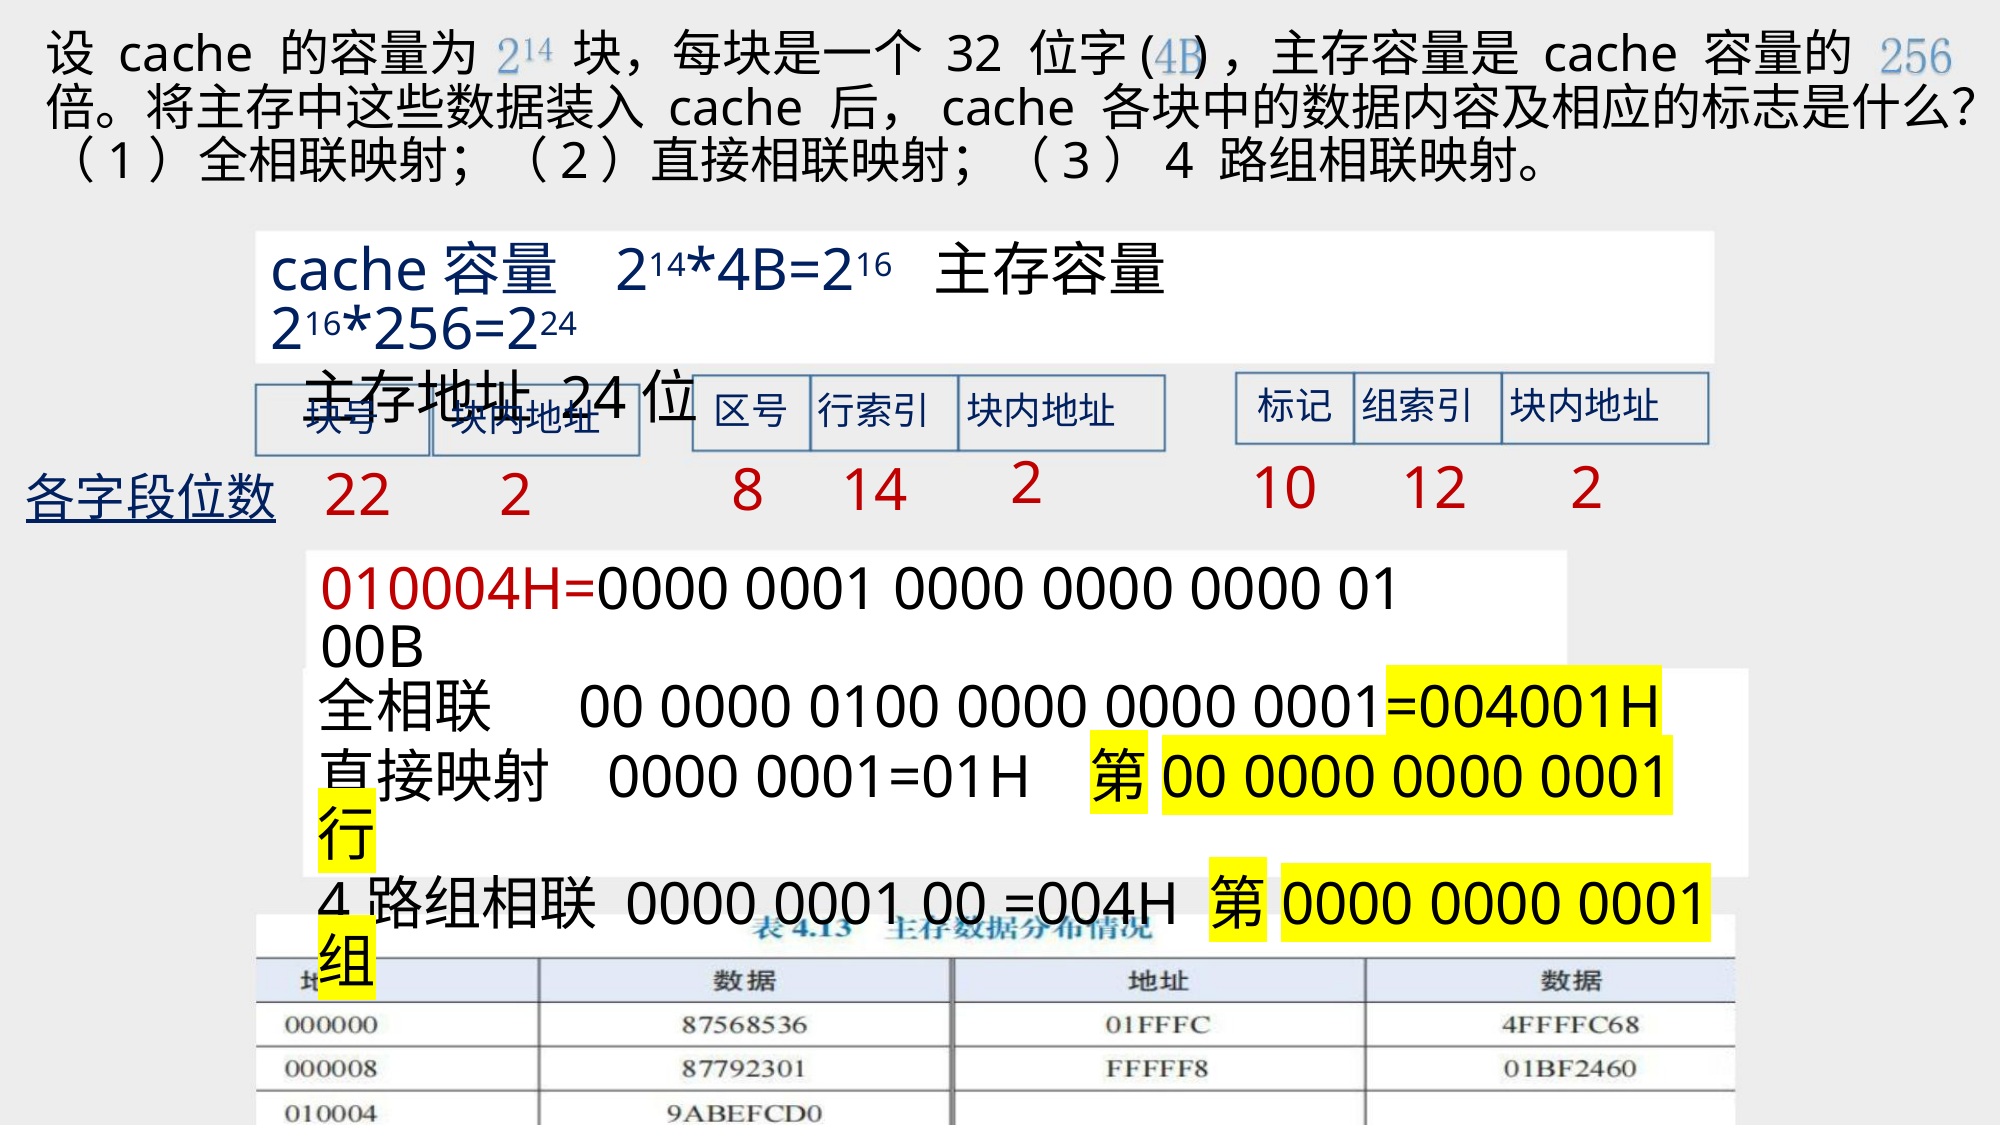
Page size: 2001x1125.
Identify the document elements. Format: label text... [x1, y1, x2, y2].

text_box 010004H=0000 0001 0000 0000 0000 01 00B [320, 563, 1513, 680]
text_box 10 12 2 [1251, 461, 1637, 520]
text_box 全相联 00 0000 0100 0000 0000 0001=004001H 直接映射 0000 0001=01H 第00 0000 0000 0001行 4路组相联 0000 0001 00 =004H 第0000 0000 0001组 [317, 681, 1714, 995]
text_box cache容量 214*4B=216 主存容量 216*256=224 主存地址 24位 [270, 244, 1478, 431]
text_box 2 [1009, 456, 1064, 516]
text_box [0, 0, 2000, 1125]
text_box 区号 行索引 块内地址 [713, 394, 1162, 432]
text_box 8 14 [731, 463, 935, 523]
text_box 各字段位数 22 2 [25, 468, 562, 527]
text_box 块号 块内地址 [305, 401, 637, 439]
text_box 标记 组索引 块内地址 [1257, 389, 1706, 428]
text_box 设 cache 的容量为 块，每块是一个 32 位字( )，主存容量是 cache 容量的 倍。将主存中这些数据装入 cache 后，cache 各块中的数据内容及相应的标志是什么？ （1）全相联映射；（2）直接相联映射；（3）4 路组相联映射。 [45, 31, 1996, 190]
